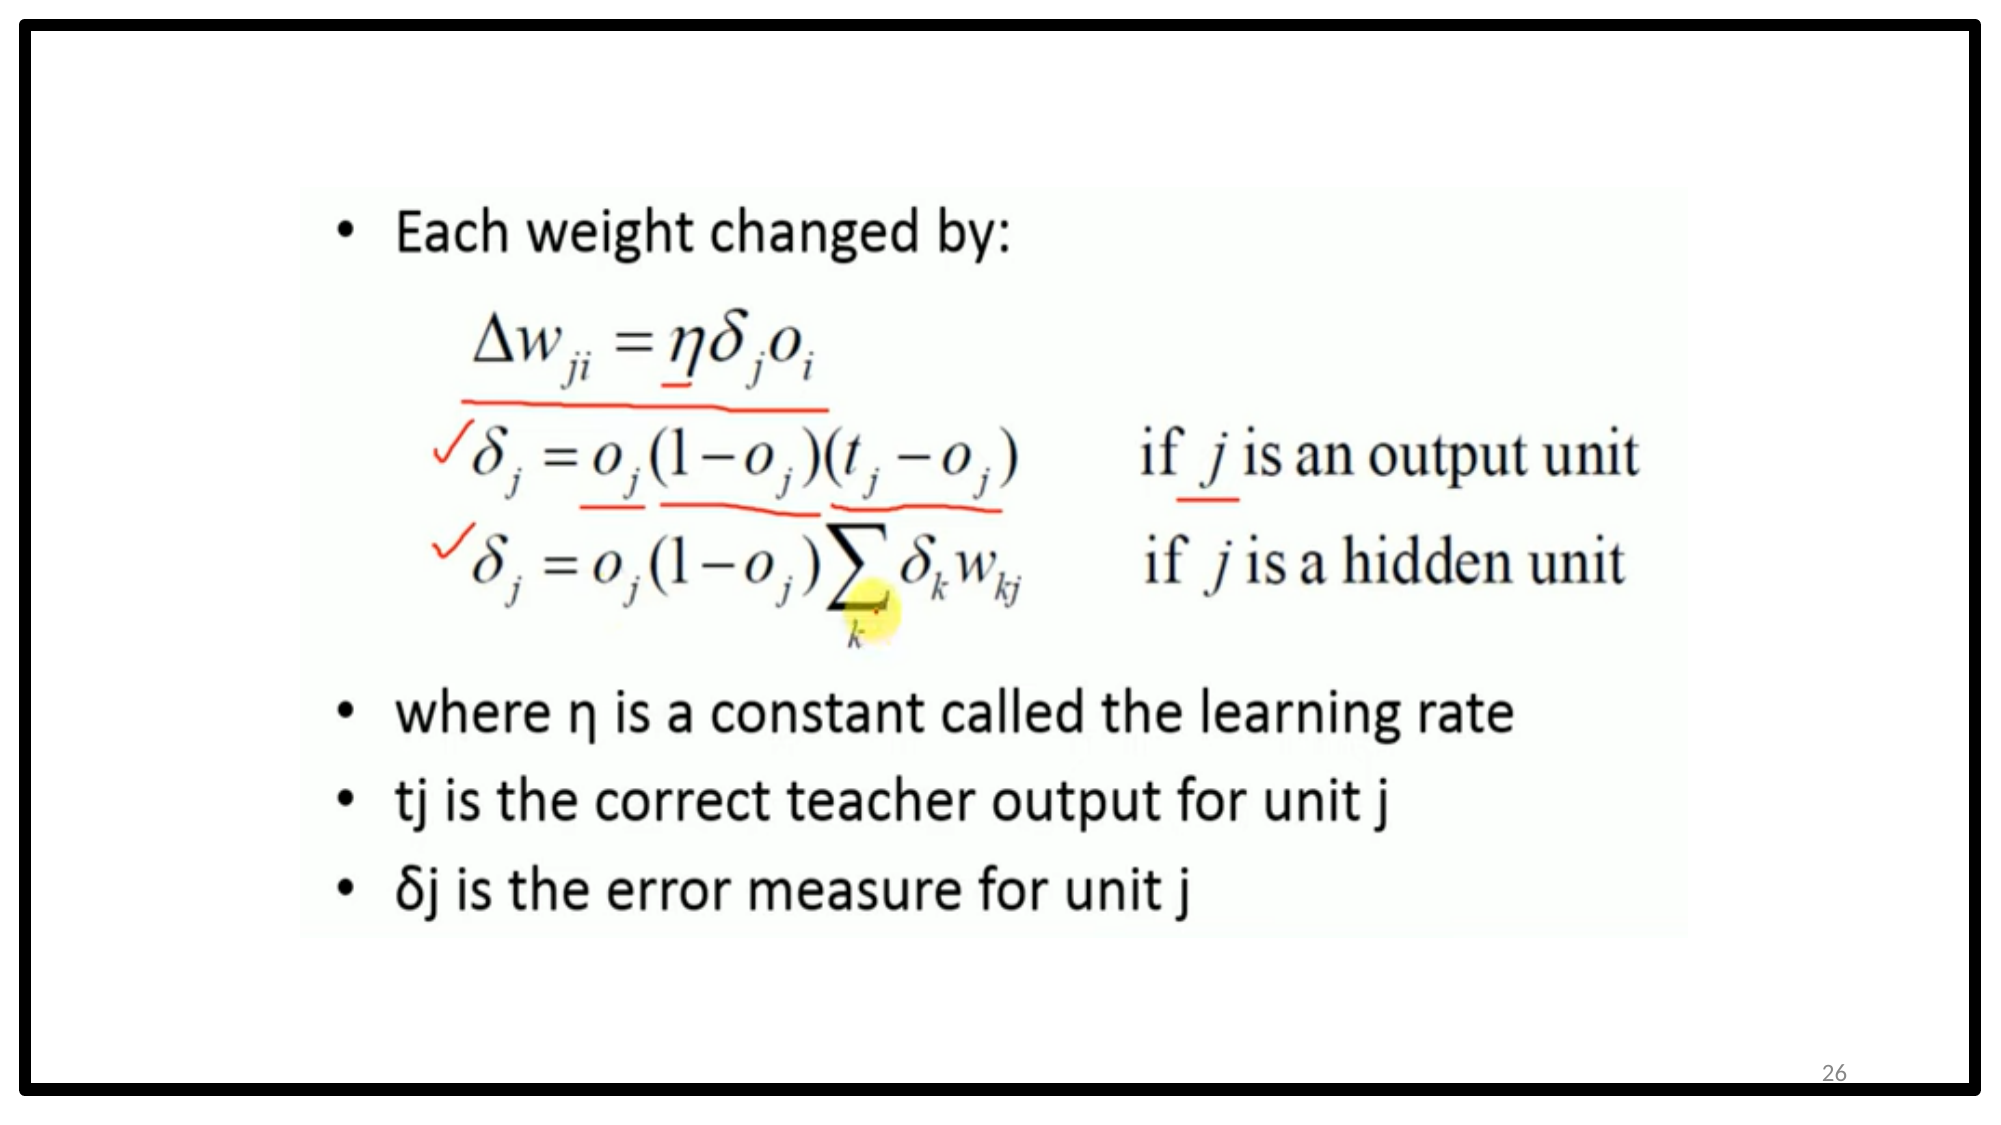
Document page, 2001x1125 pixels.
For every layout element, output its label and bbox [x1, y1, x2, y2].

text_box [23, 23, 1977, 1092]
picture [299, 187, 1688, 938]
